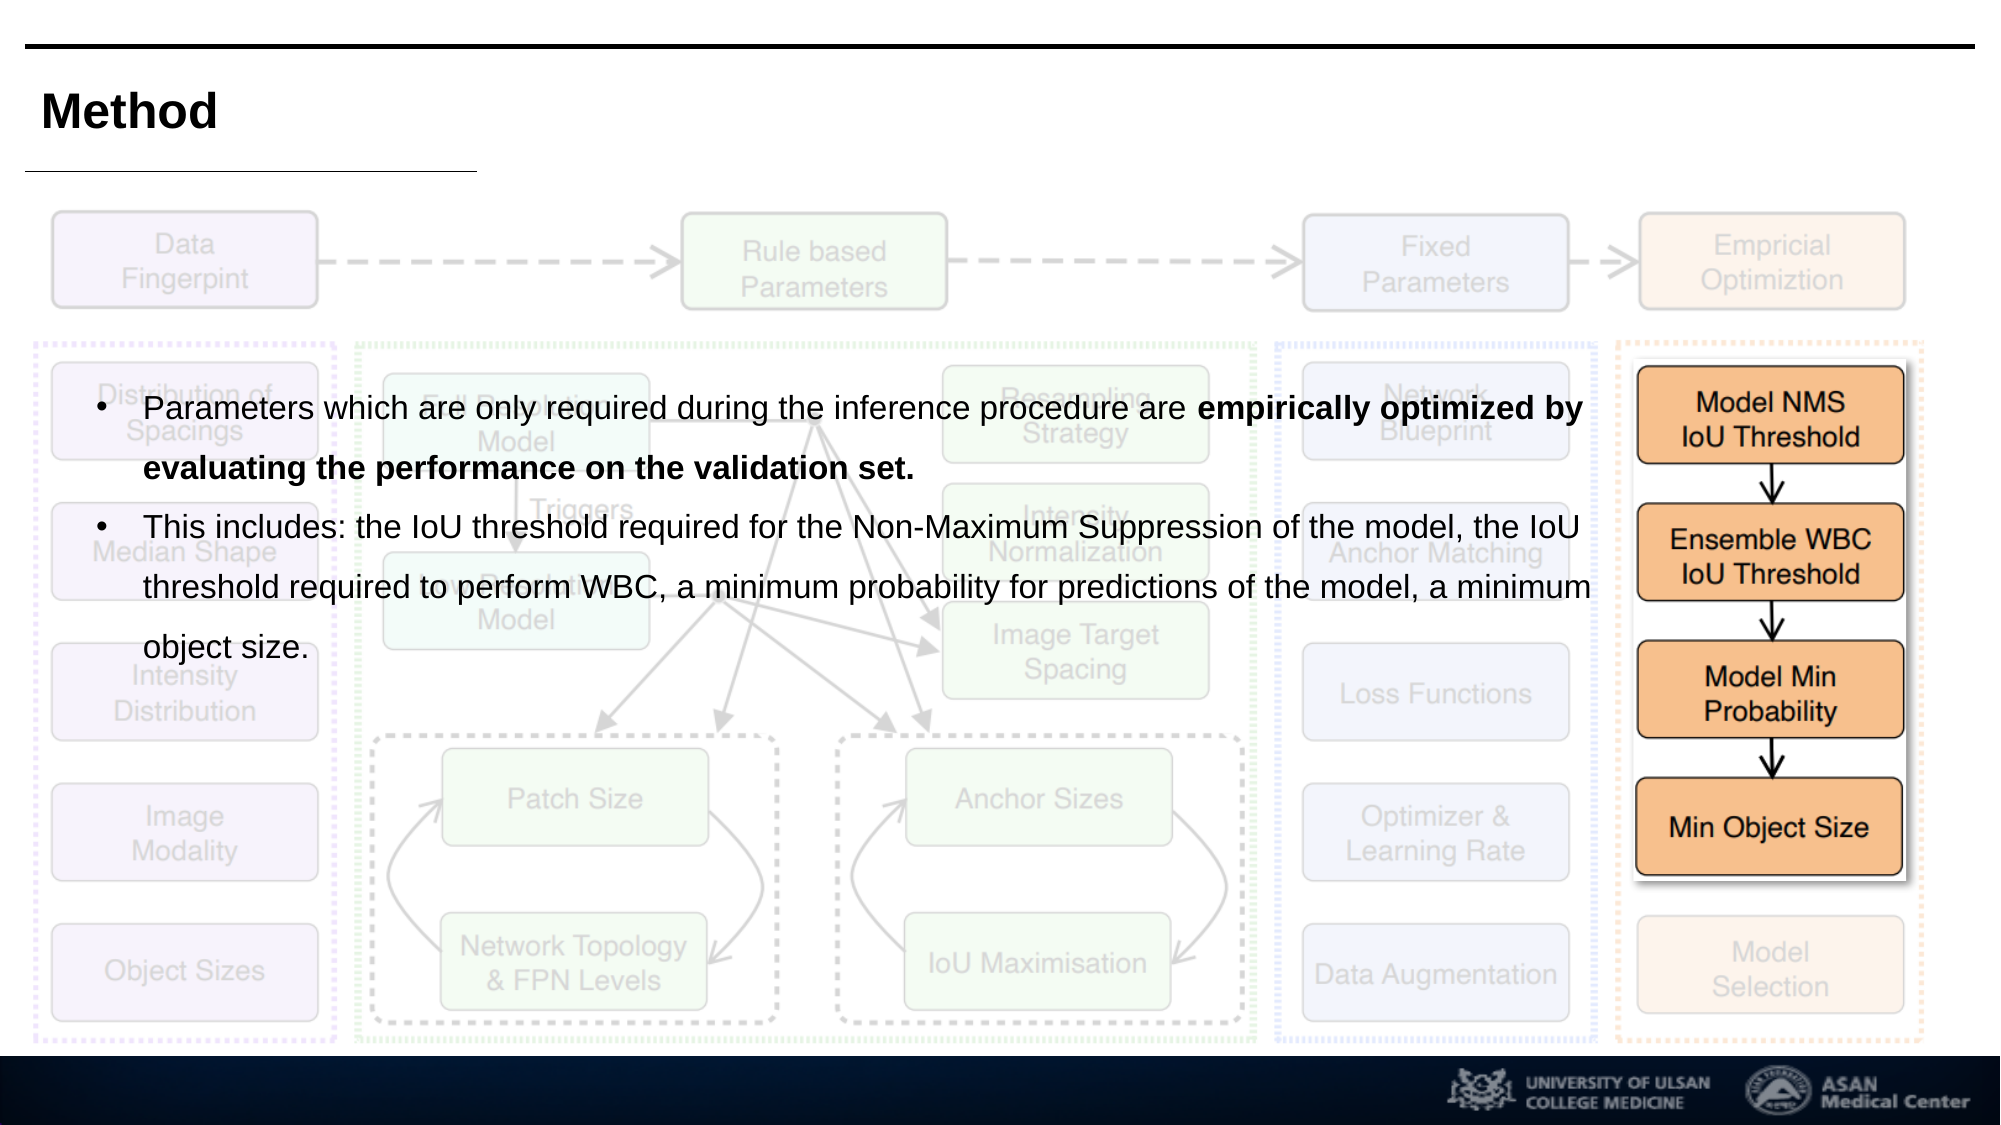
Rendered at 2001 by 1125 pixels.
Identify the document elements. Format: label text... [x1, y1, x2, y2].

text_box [0, 177, 1950, 1053]
text_box Method [25, 71, 234, 147]
picture [0, 1056, 2000, 1125]
picture [1633, 359, 1907, 881]
